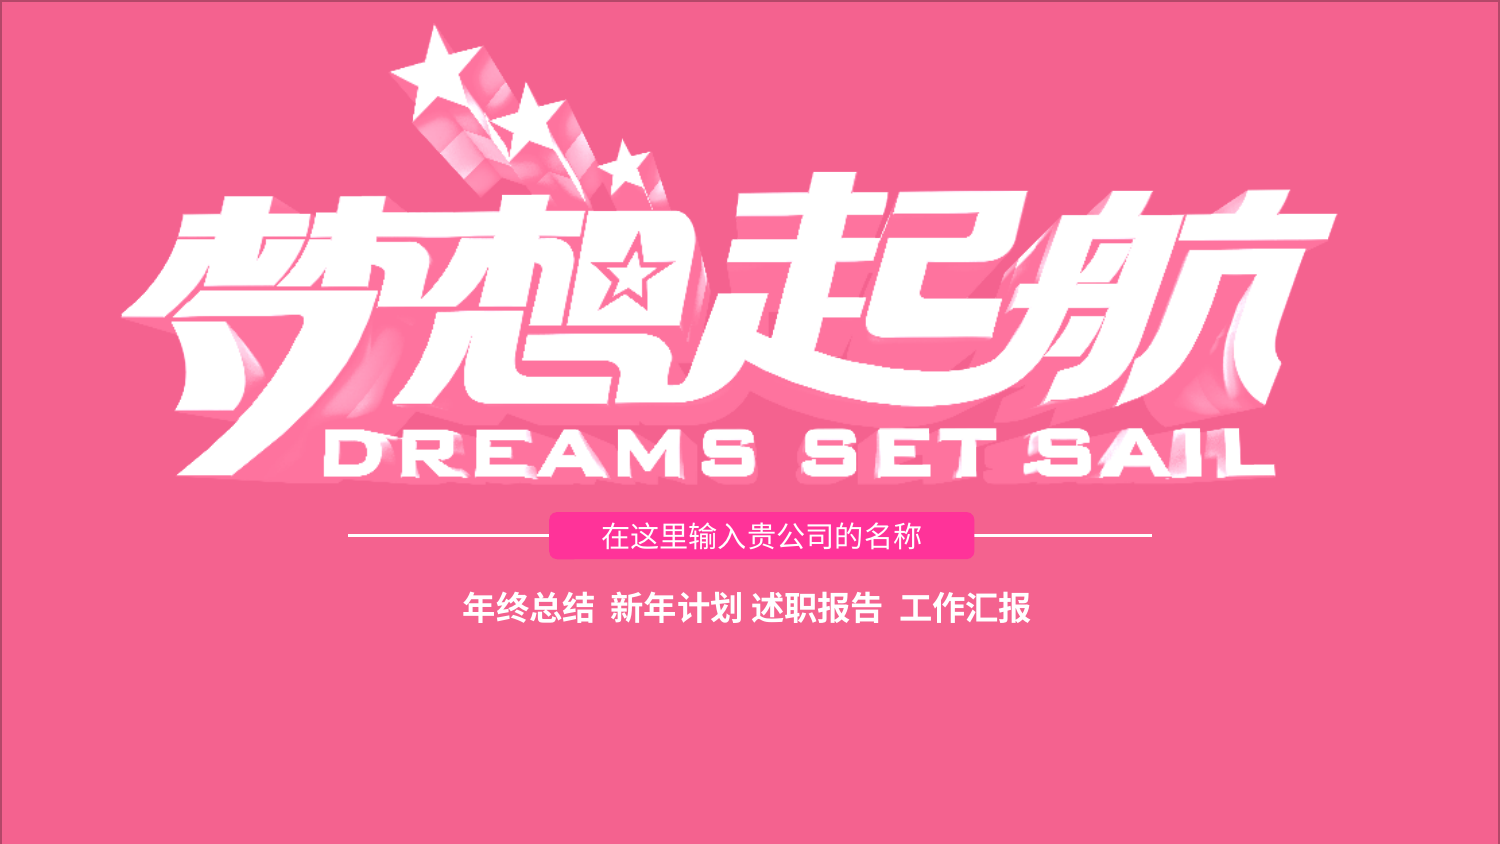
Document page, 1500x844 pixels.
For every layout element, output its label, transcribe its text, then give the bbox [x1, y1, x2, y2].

text_box 年终总结 新年计划 述职报告 工作汇报 [447, 580, 1048, 635]
picture [88, 0, 1369, 534]
text_box [0, 0, 1500, 844]
text_box 在这里输入贵公司的名称 [547, 545, 977, 562]
